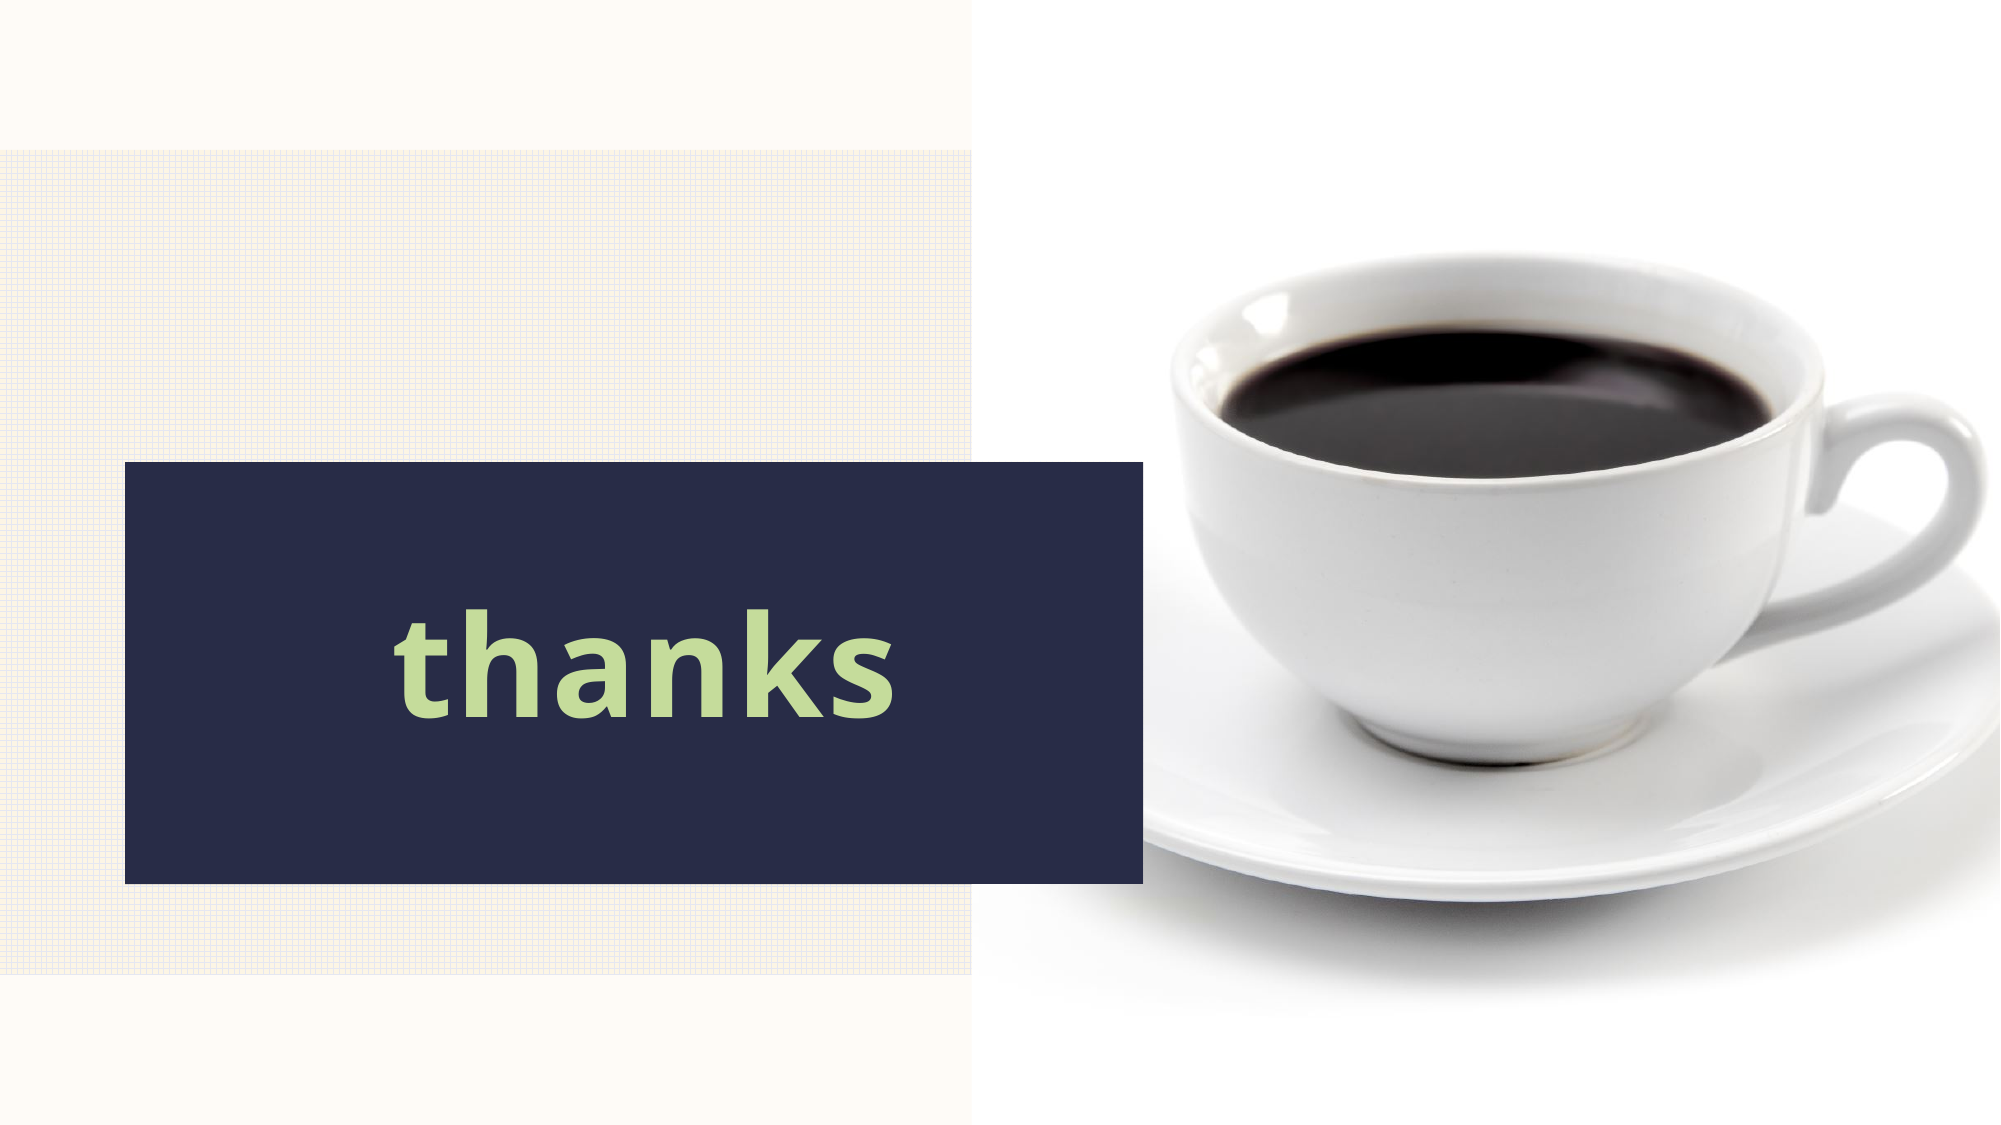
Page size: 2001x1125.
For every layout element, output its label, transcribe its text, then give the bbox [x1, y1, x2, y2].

title thanks [181, 582, 971, 762]
picture [971, 0, 2000, 1125]
